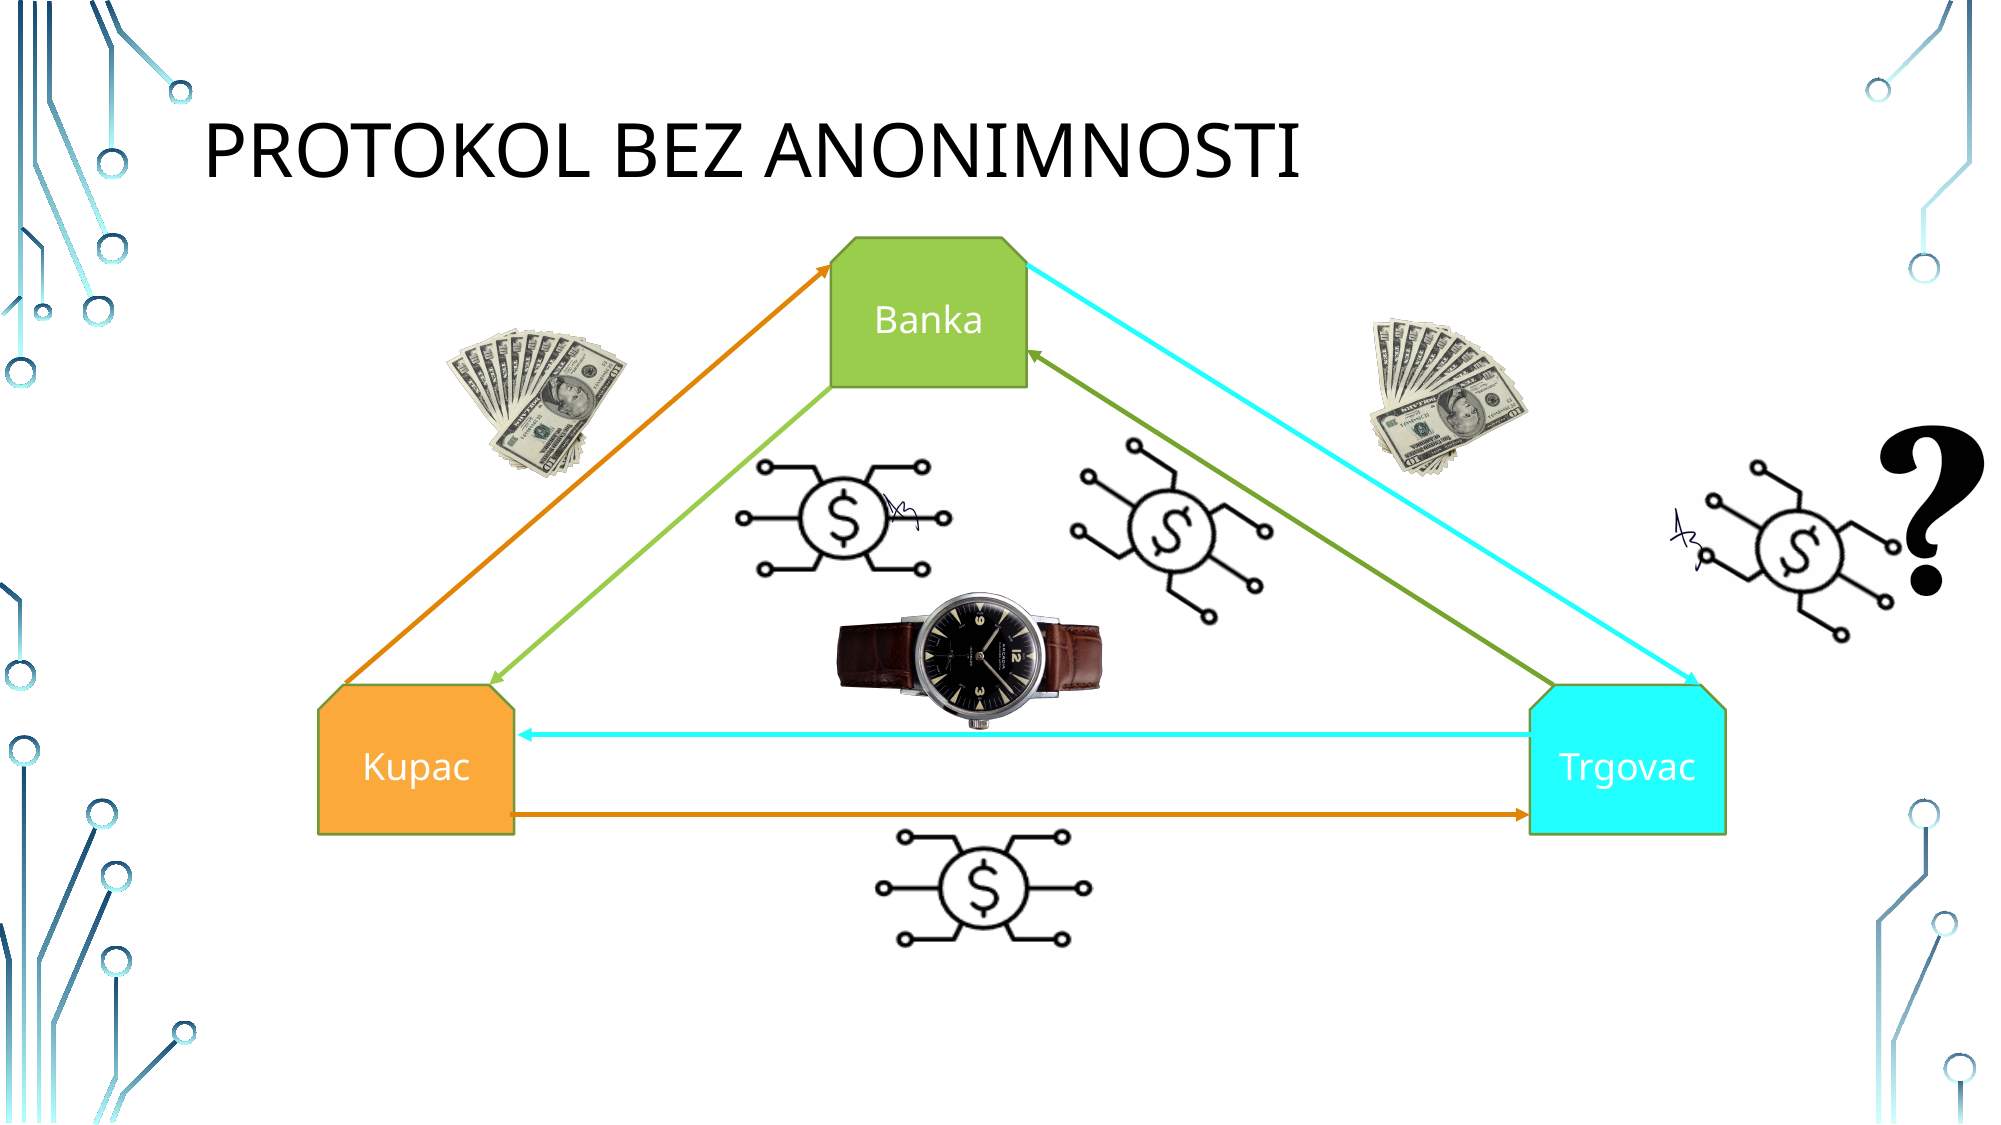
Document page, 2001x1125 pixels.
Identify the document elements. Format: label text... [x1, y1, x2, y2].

picture [1340, 326, 1521, 477]
picture [1558, 411, 1985, 700]
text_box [488, 386, 832, 686]
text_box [345, 264, 832, 684]
text_box Banka [829, 236, 1028, 389]
text_box Trgovac [1528, 683, 1727, 836]
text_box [1026, 349, 1554, 686]
text_box Kupac [317, 683, 516, 836]
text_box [1026, 264, 1700, 686]
title Protokol bez anonimnosti [187, 31, 1813, 274]
picture [734, 414, 1282, 989]
